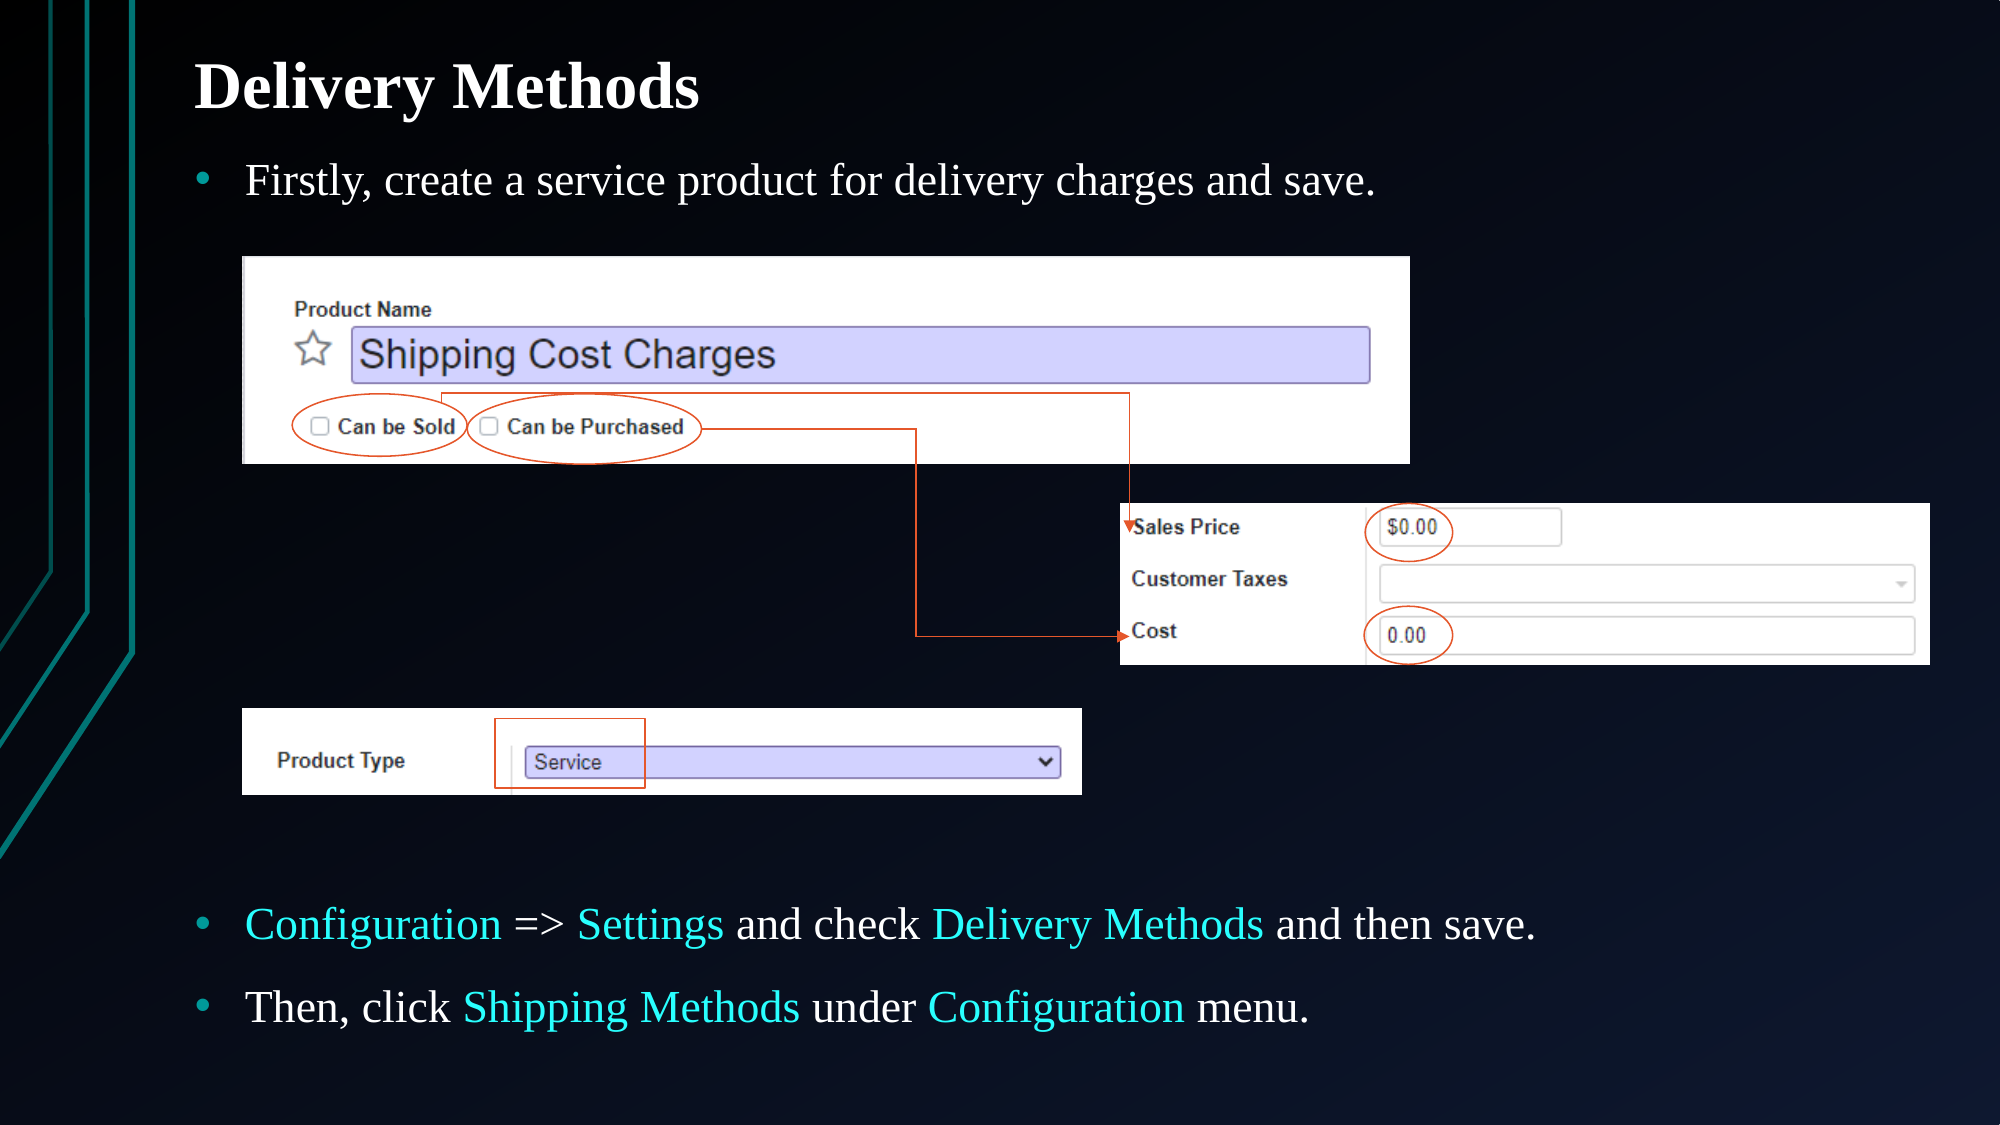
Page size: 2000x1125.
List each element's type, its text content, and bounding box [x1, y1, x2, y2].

list Firstly, create a service product for delivery charges and save. Configuration => Settings and check Delivery Methods and then save. Then, click Shipping Methods under Configuration menu. [174, 145, 1938, 1056]
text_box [241, 255, 1930, 665]
title Delivery Methods [174, 40, 1875, 133]
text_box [242, 708, 1082, 795]
